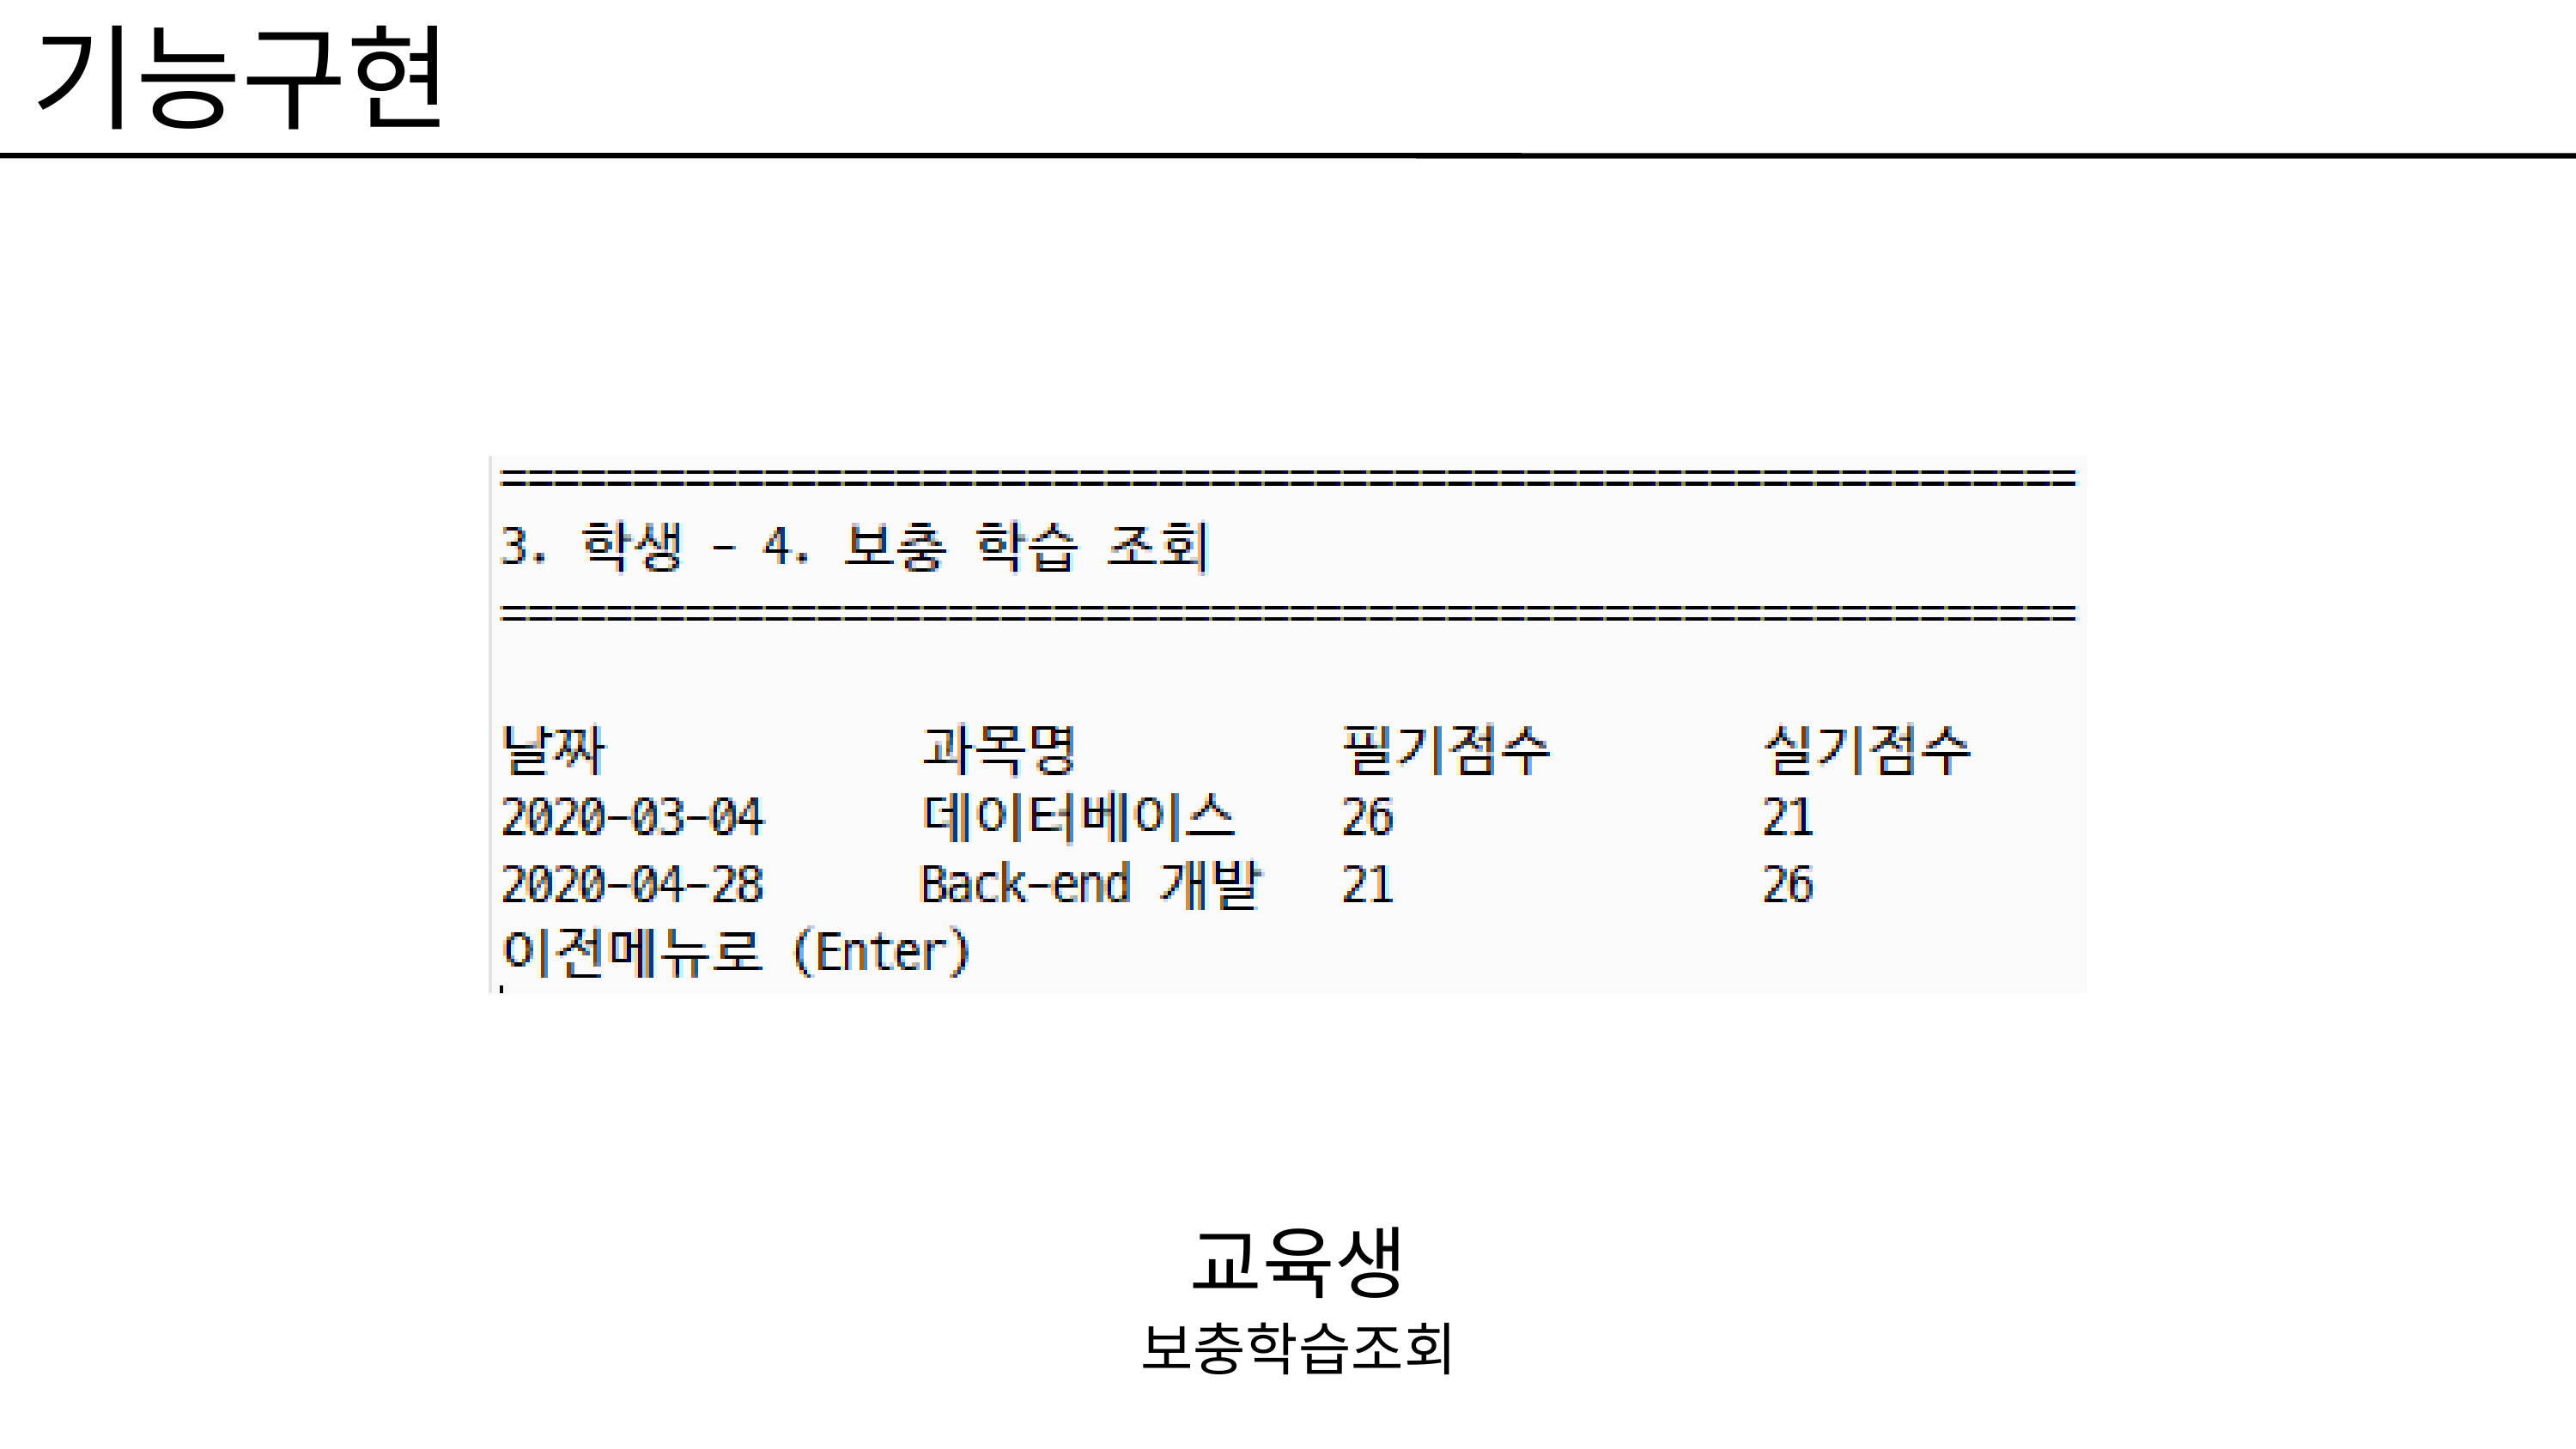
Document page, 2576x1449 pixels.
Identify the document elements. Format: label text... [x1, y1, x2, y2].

text_box 교육생 [975, 1207, 1622, 1286]
text_box 기능구현 [0, 0, 483, 150]
picture [488, 455, 2088, 993]
text_box 보충학습조회 [858, 1306, 1740, 1401]
